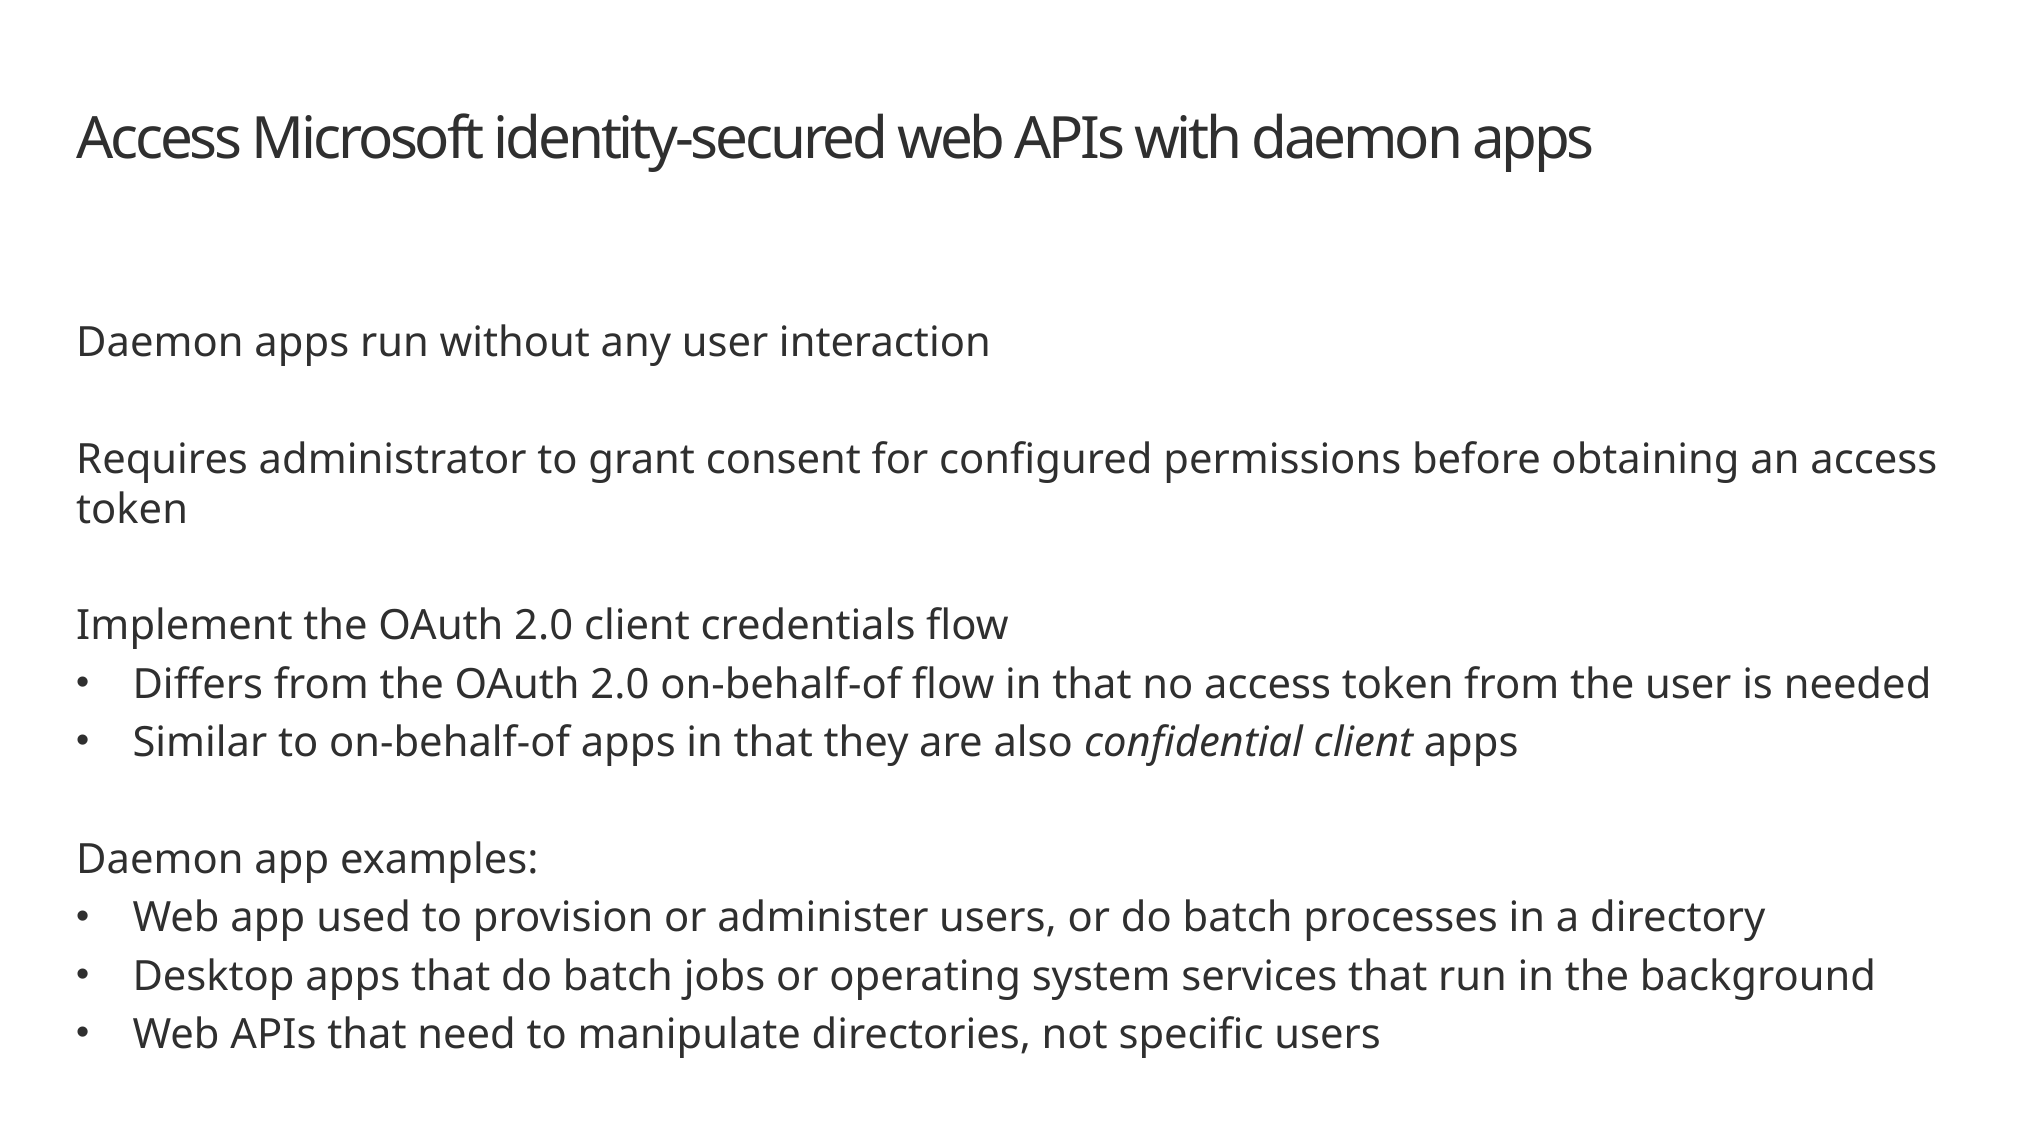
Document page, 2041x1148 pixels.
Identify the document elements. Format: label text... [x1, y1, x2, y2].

list Daemon apps run without any user interaction Requires administrator to grant consent for configured permissions before obtaining an access token Implement the OAuth 2.0 client credentials flow Differs from the OAuth 2.0 on-behalf-of flow in that no access token from the user is needed Similar to on-behalf-of apps in that they are also confidential client apps Daemon app examples: Web app used to provision or administer users, or do batch processes in a directory Desktop apps that do batch jobs or operating system services that run in the background Web APIs that need to manipulate directories, not specific users [76, 314, 1969, 1032]
title Access Microsoft identity-secured web APIs with daemon apps [76, 103, 1969, 172]
